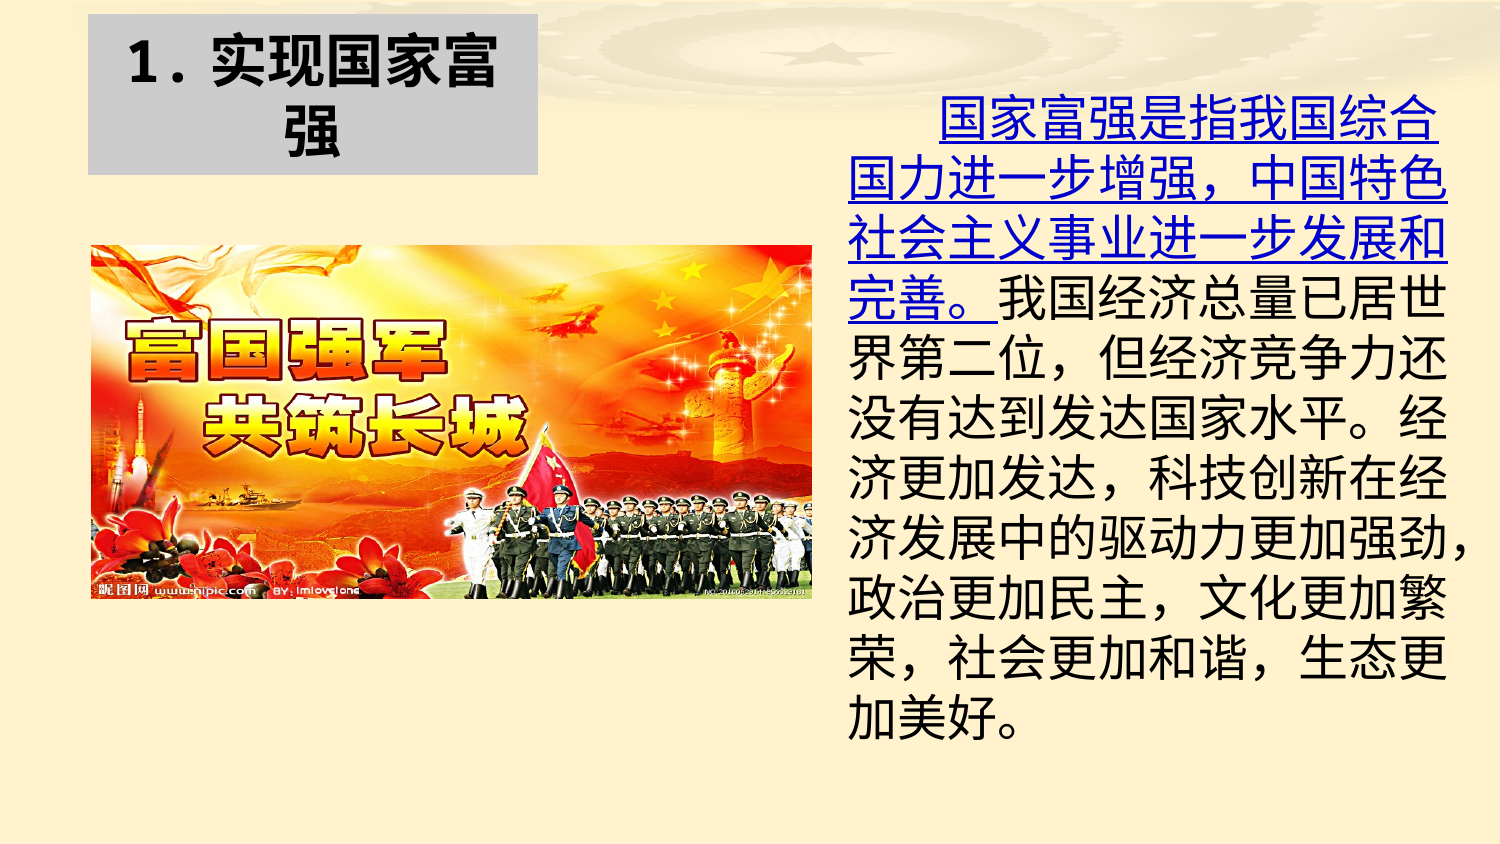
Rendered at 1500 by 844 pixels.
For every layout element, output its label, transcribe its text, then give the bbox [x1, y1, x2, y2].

text_box 国家富强是指我国综合国力进一步增强，中国特色社会主义事业进一步发展和完善。我国经济总量已居世界第二位，但经济竞争力还没有达到发达国家水平。经济更加发达，科技创新在经济发展中的驱动力更加强劲，政治更加民主，文化更加繁荣，社会更加和谐，生态更加美好。 [833, 79, 1483, 755]
picture [90, 245, 812, 599]
text_box 1.实现国家富强 [91, 16, 535, 172]
